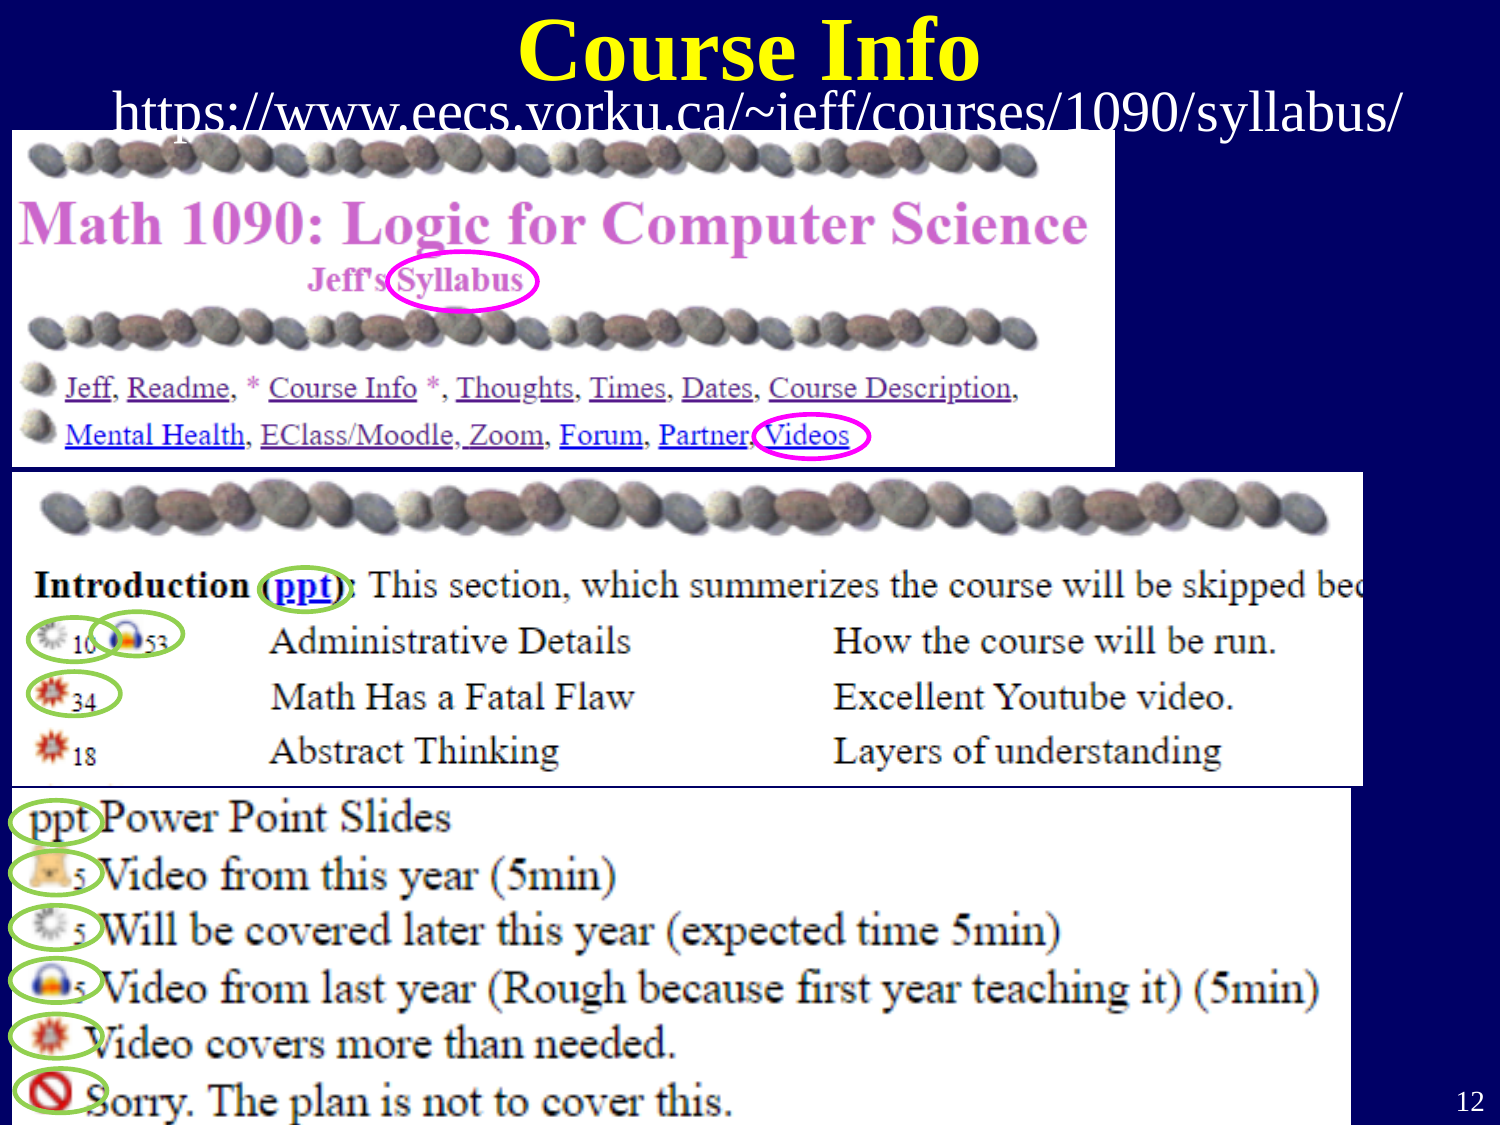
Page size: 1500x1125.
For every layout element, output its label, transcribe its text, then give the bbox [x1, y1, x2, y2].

picture [12, 130, 1115, 468]
text_box https://www.eecs.yorku.ca/~jeff/courses/1090/syllabus/ [97, 65, 1420, 151]
picture [12, 788, 1351, 1125]
picture [12, 472, 1364, 786]
title Course Info [112, 0, 1388, 65]
